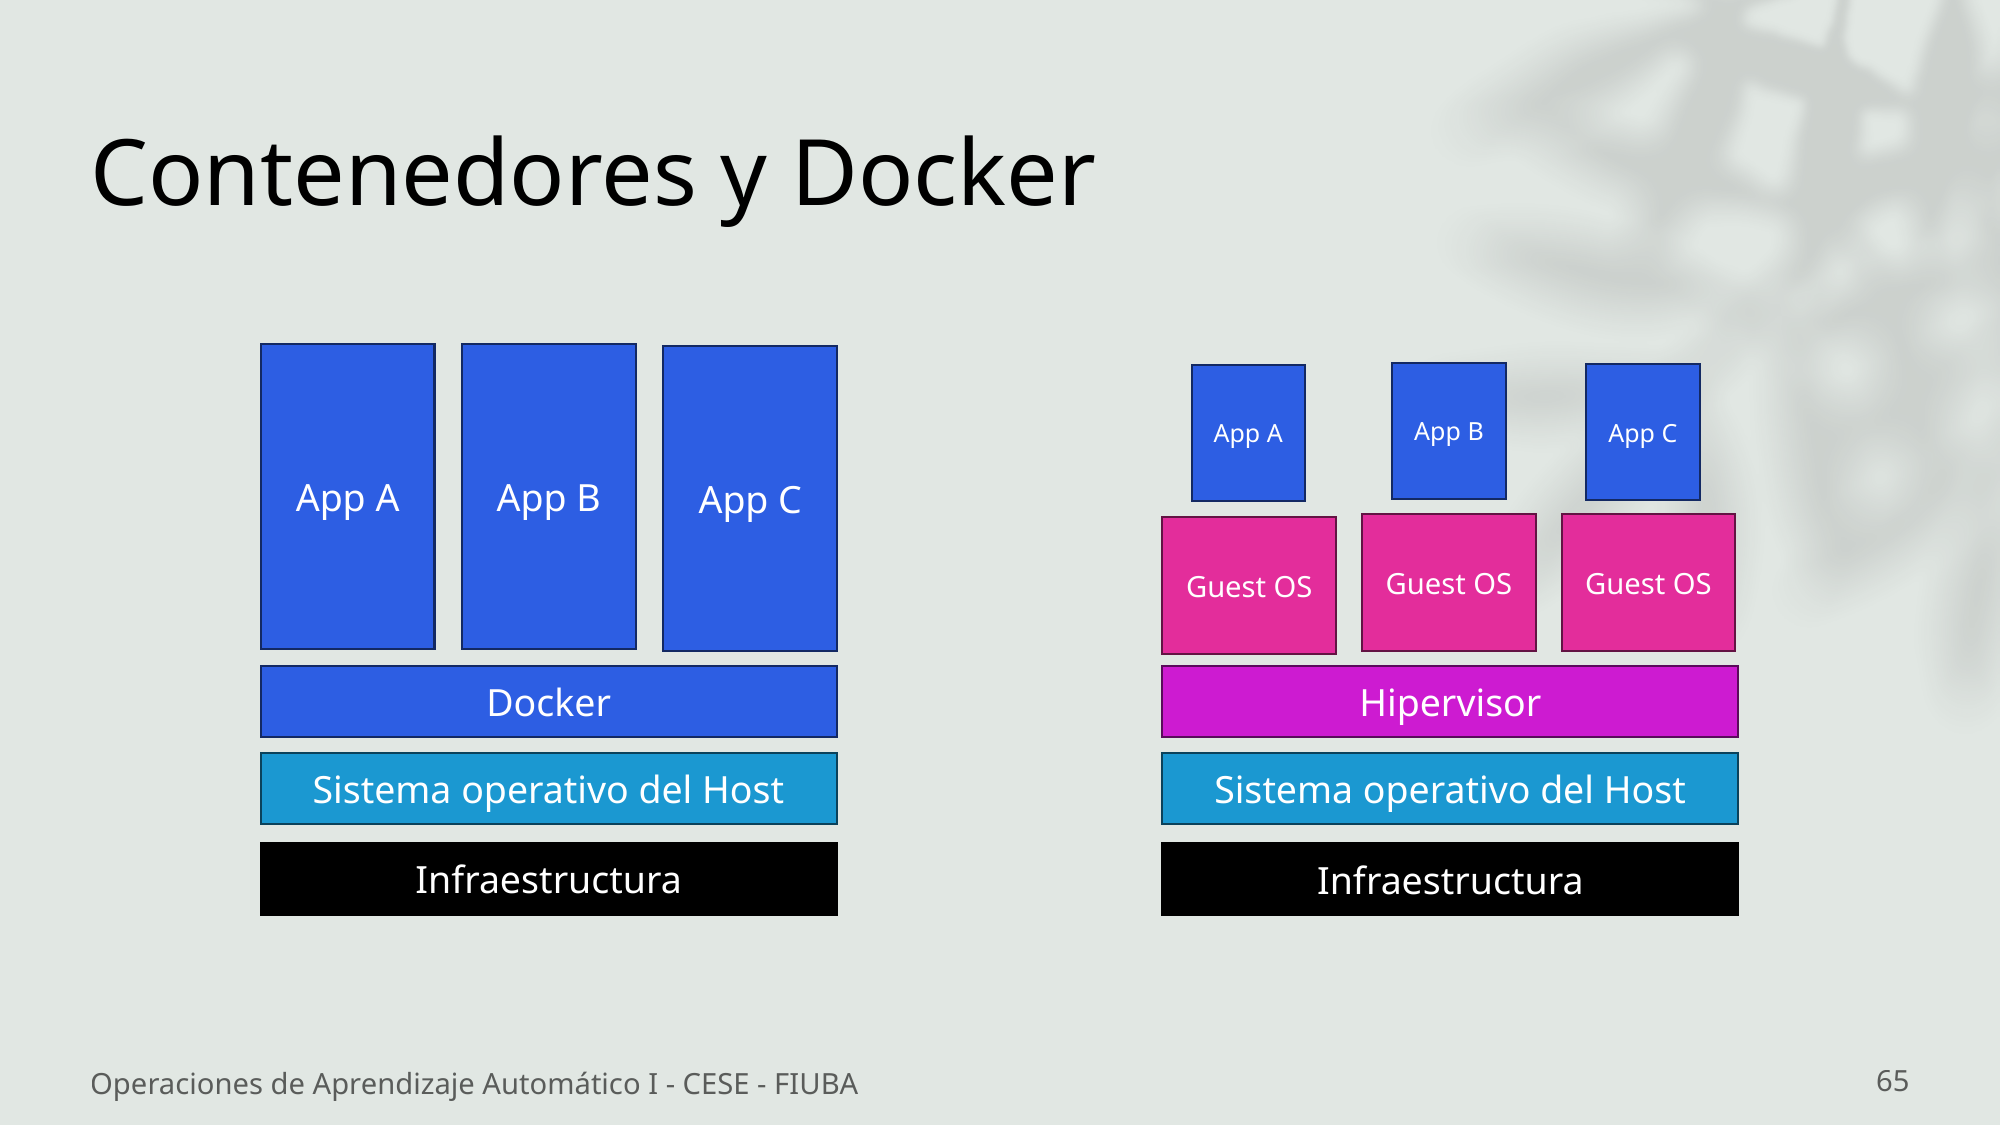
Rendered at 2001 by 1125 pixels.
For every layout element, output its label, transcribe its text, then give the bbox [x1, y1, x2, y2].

text_box Hipervisor [1161, 665, 1739, 738]
text_box Docker [260, 665, 838, 738]
text_box Guest OS [1561, 513, 1736, 652]
text_box Sistema operativo del Host [1161, 752, 1739, 825]
text_box App A [260, 343, 436, 650]
text_box Infraestructura [260, 842, 838, 916]
title Contenedores y Docker [75, 60, 1863, 278]
text_box Sistema operativo del Host [260, 752, 838, 825]
footer Operaciones de Aprendizaje Automático I - CESE - FIUBA [75, 1052, 1052, 1113]
slide_number 65 [1474, 1052, 1925, 1113]
text_box Guest OS [1161, 516, 1337, 655]
text_box Guest OS [1361, 513, 1537, 652]
text_box App B [461, 343, 637, 650]
text_box App C [662, 345, 838, 652]
text_box Infraestructura [1161, 842, 1739, 916]
text_box App C [1585, 363, 1701, 501]
text_box App A [1191, 364, 1306, 502]
text_box App B [1391, 362, 1507, 500]
